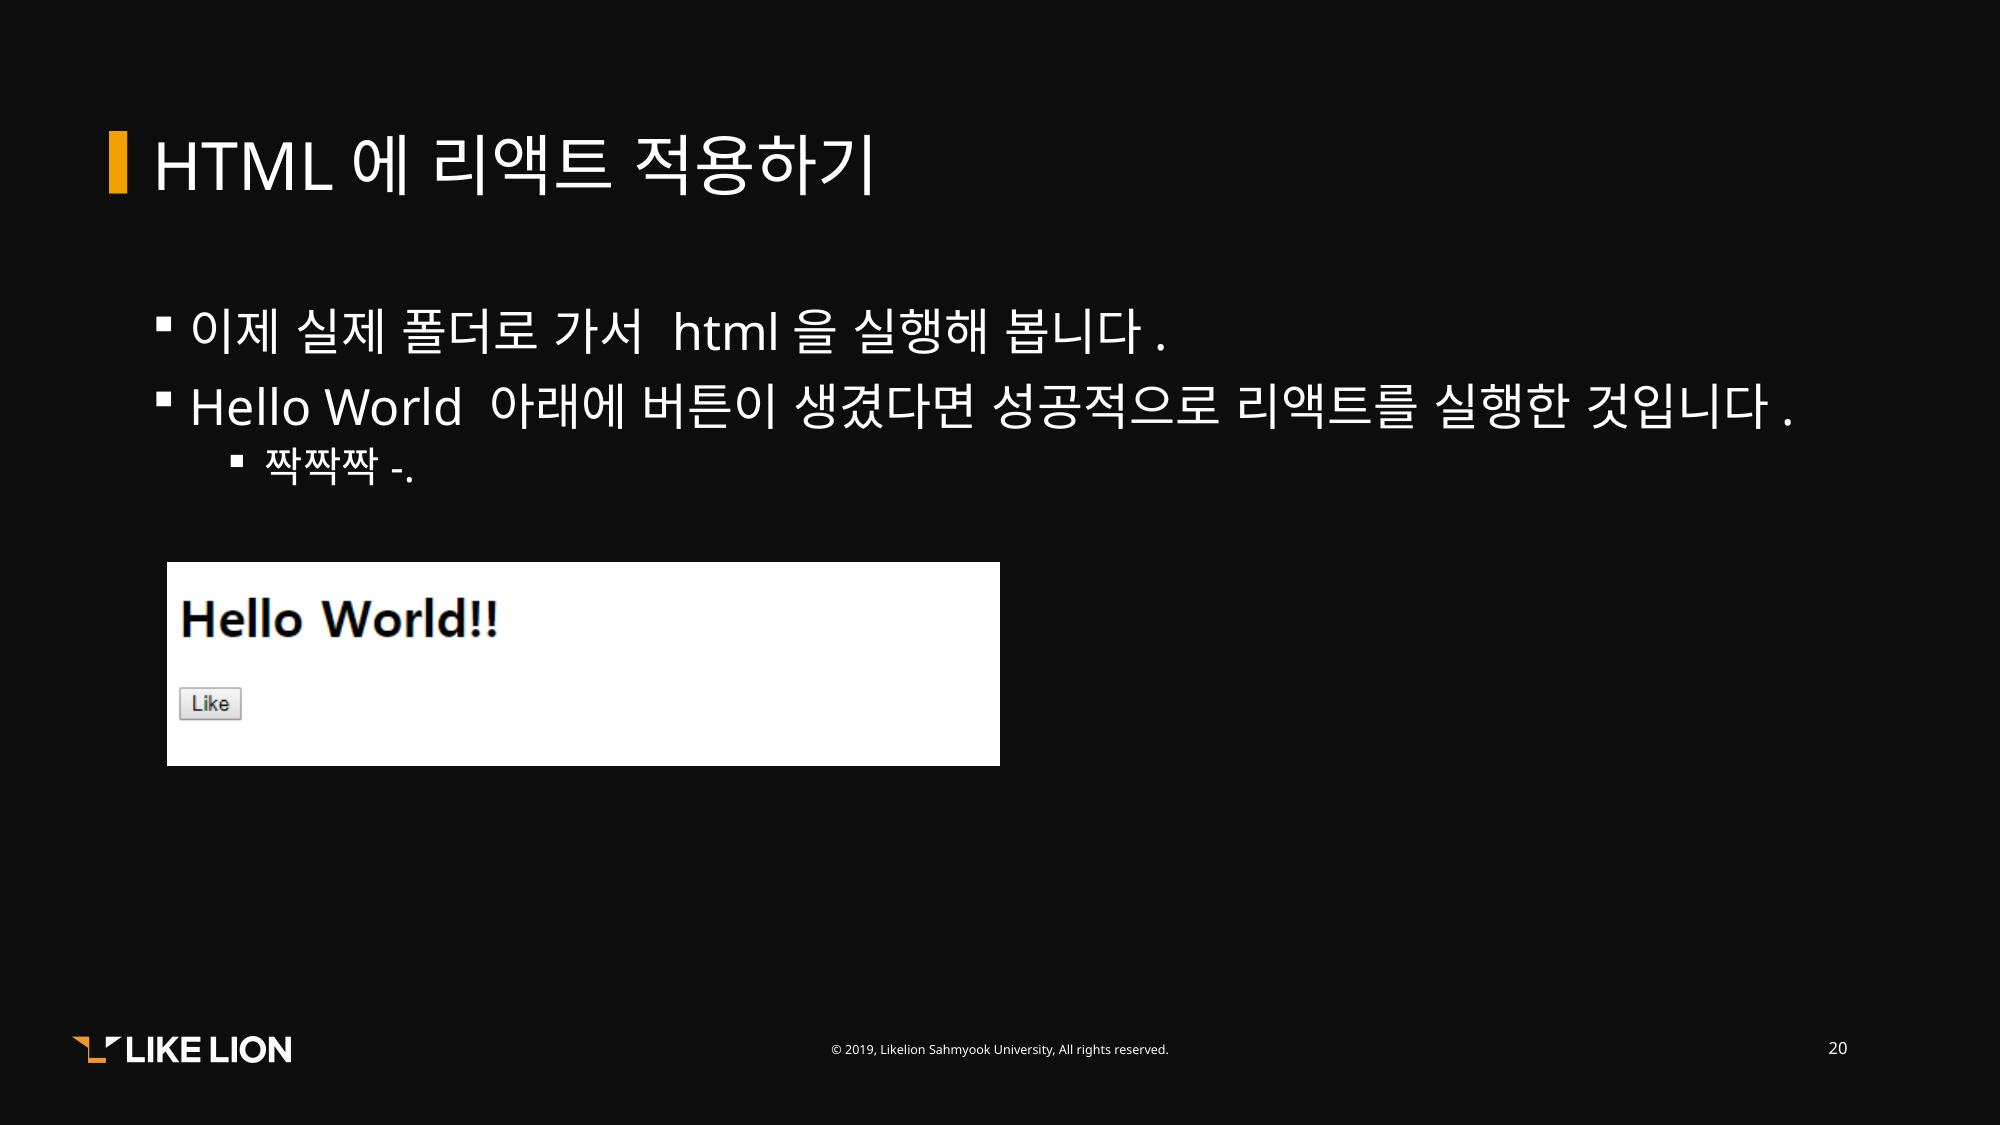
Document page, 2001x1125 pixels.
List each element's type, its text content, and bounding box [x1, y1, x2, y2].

slide_number 20 [1412, 1019, 1863, 1080]
title HTML에 리액트 적용하기 [137, 59, 1863, 278]
list 이제 실제 폴더로 가서 html을 실행해 봅니다. Hello World 아래에 버튼이 생겼다면 성공적으로 리액트를 실행한 것입니다. 짝짝짝-. [137, 299, 1863, 1014]
picture [167, 562, 1000, 766]
picture [72, 1036, 291, 1063]
